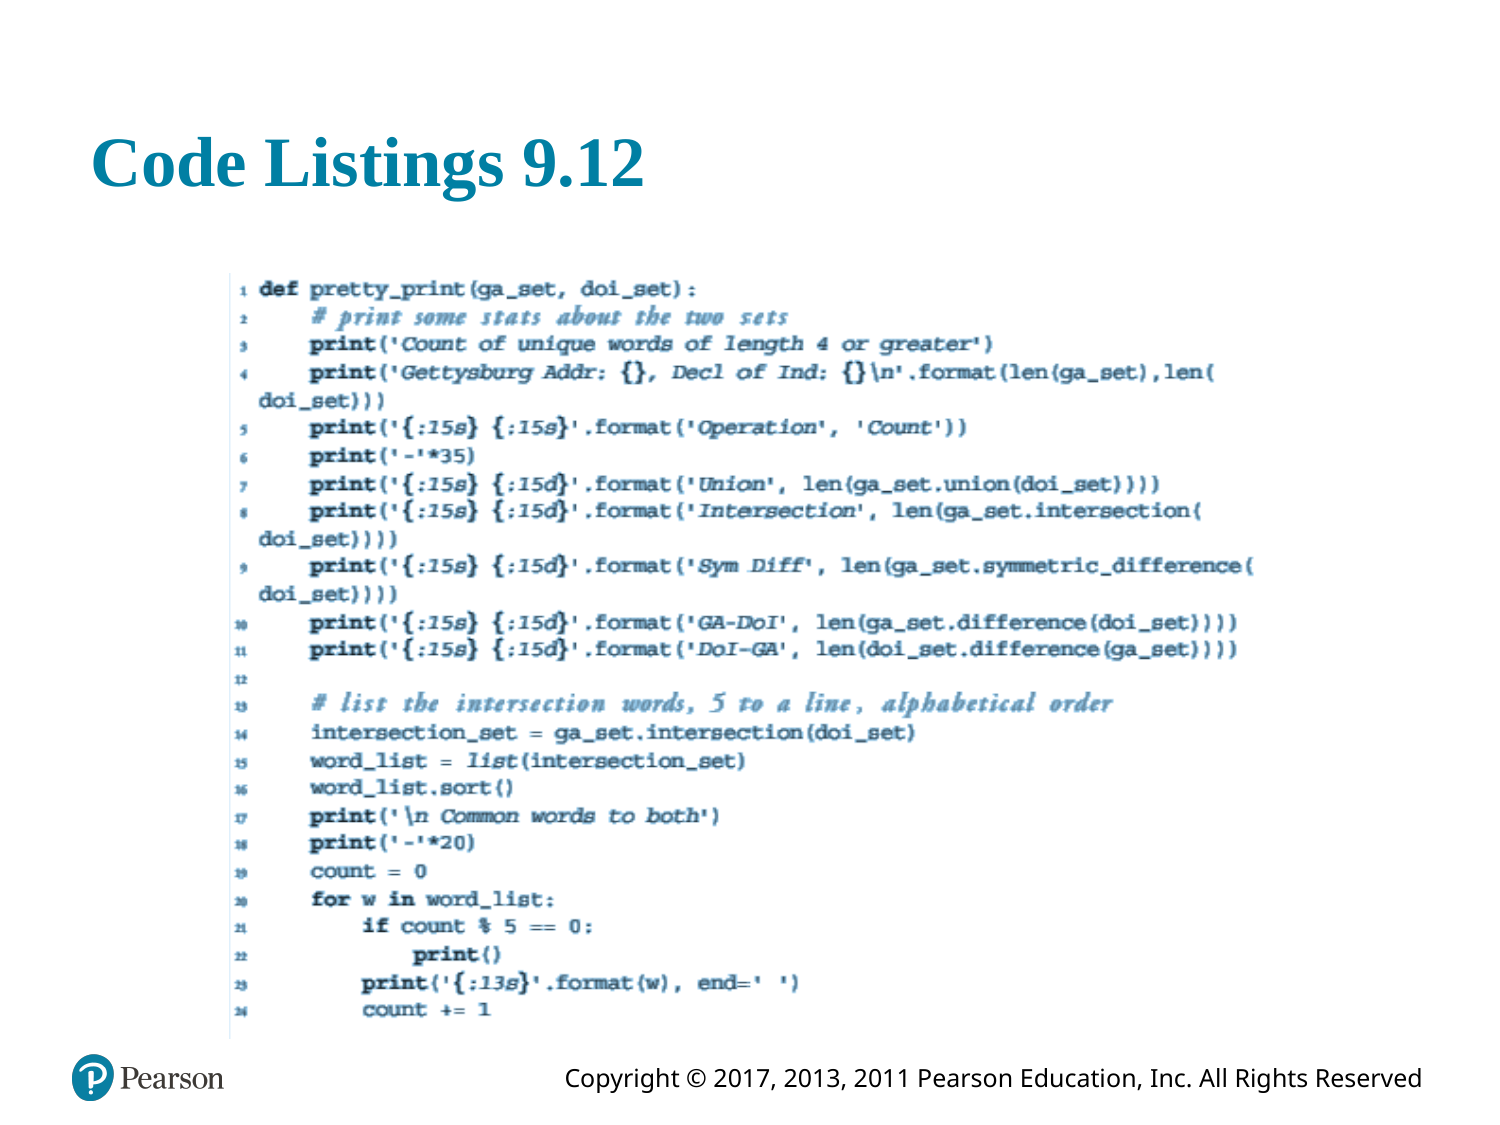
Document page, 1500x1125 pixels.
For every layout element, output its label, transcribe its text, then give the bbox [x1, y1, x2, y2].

picture [72, 1087, 83, 1101]
title Code Listings 9.12 [75, 35, 1425, 216]
picture [80, 1063, 106, 1088]
picture [72, 1054, 88, 1070]
picture [229, 273, 1271, 1039]
picture [98, 1054, 224, 1101]
